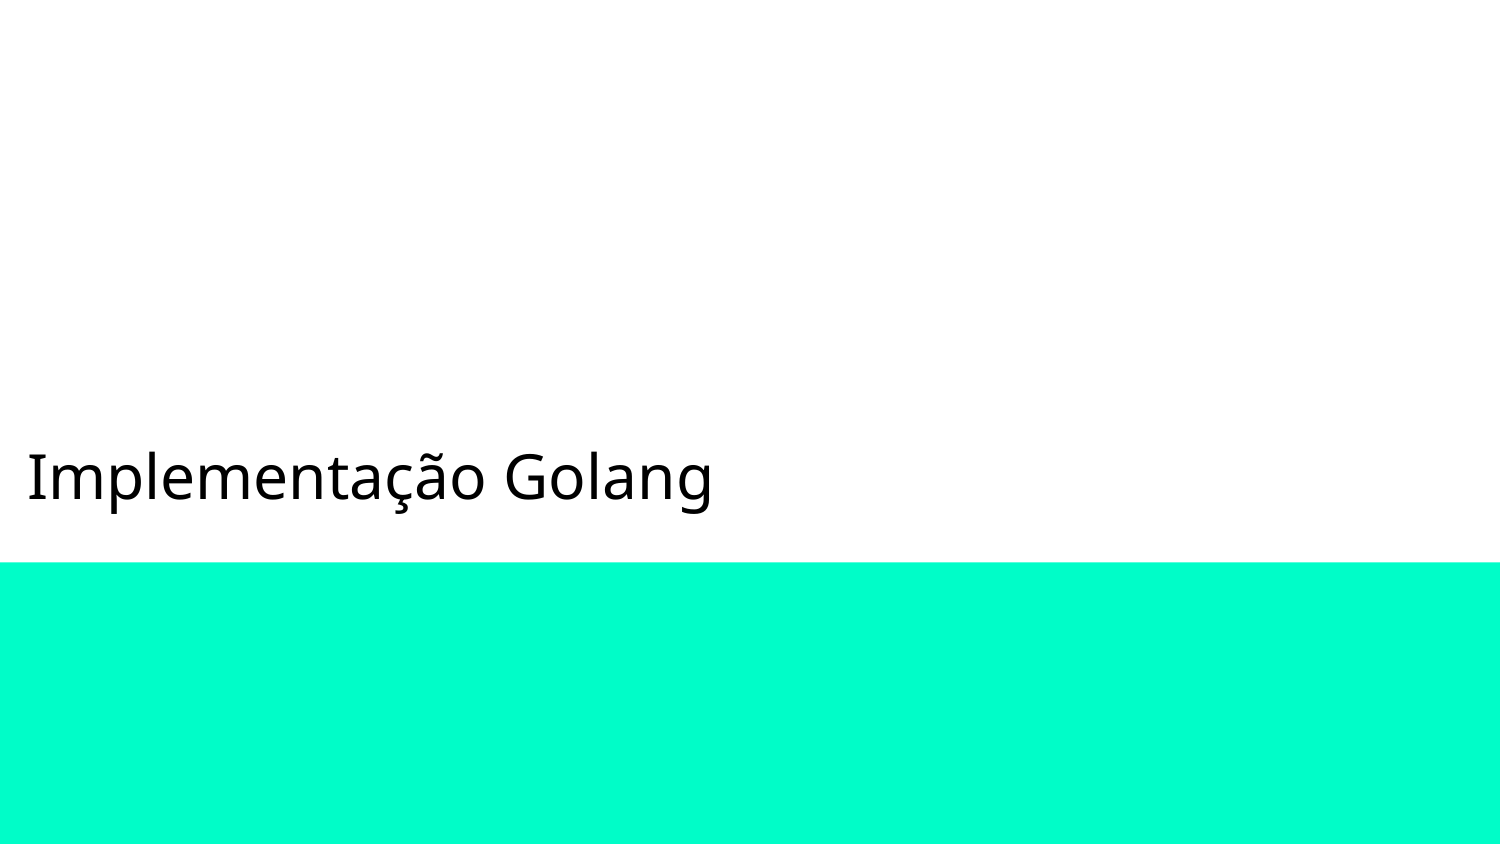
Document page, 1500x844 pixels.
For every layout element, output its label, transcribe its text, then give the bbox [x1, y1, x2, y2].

title Implementação Golang [12, 396, 785, 553]
